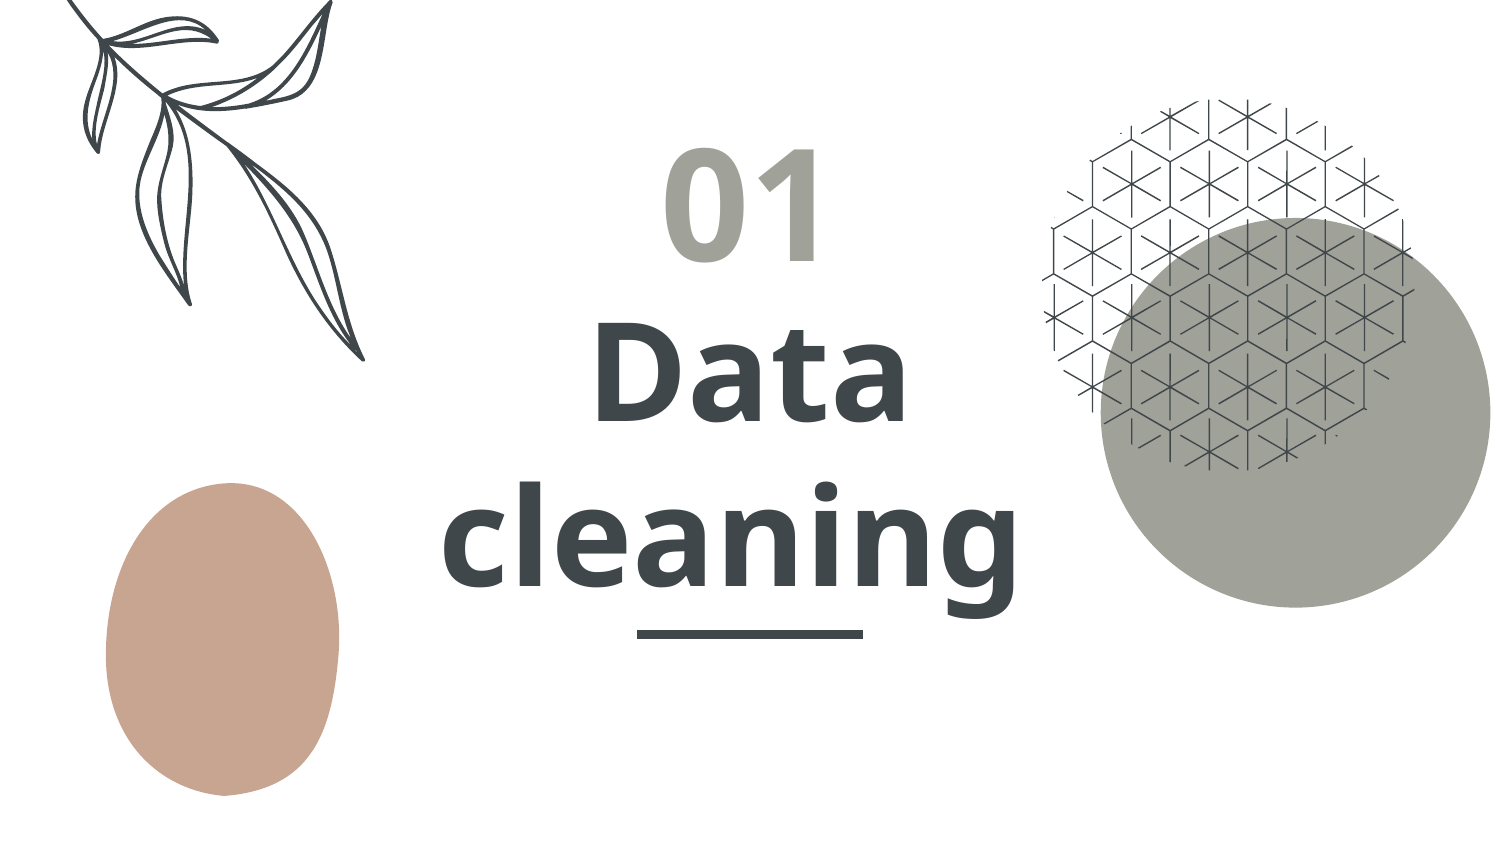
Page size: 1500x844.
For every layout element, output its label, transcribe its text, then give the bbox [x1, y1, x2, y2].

text_box [636, 630, 864, 639]
title 01 [331, 108, 1169, 309]
title Data cleaning [331, 349, 1169, 549]
